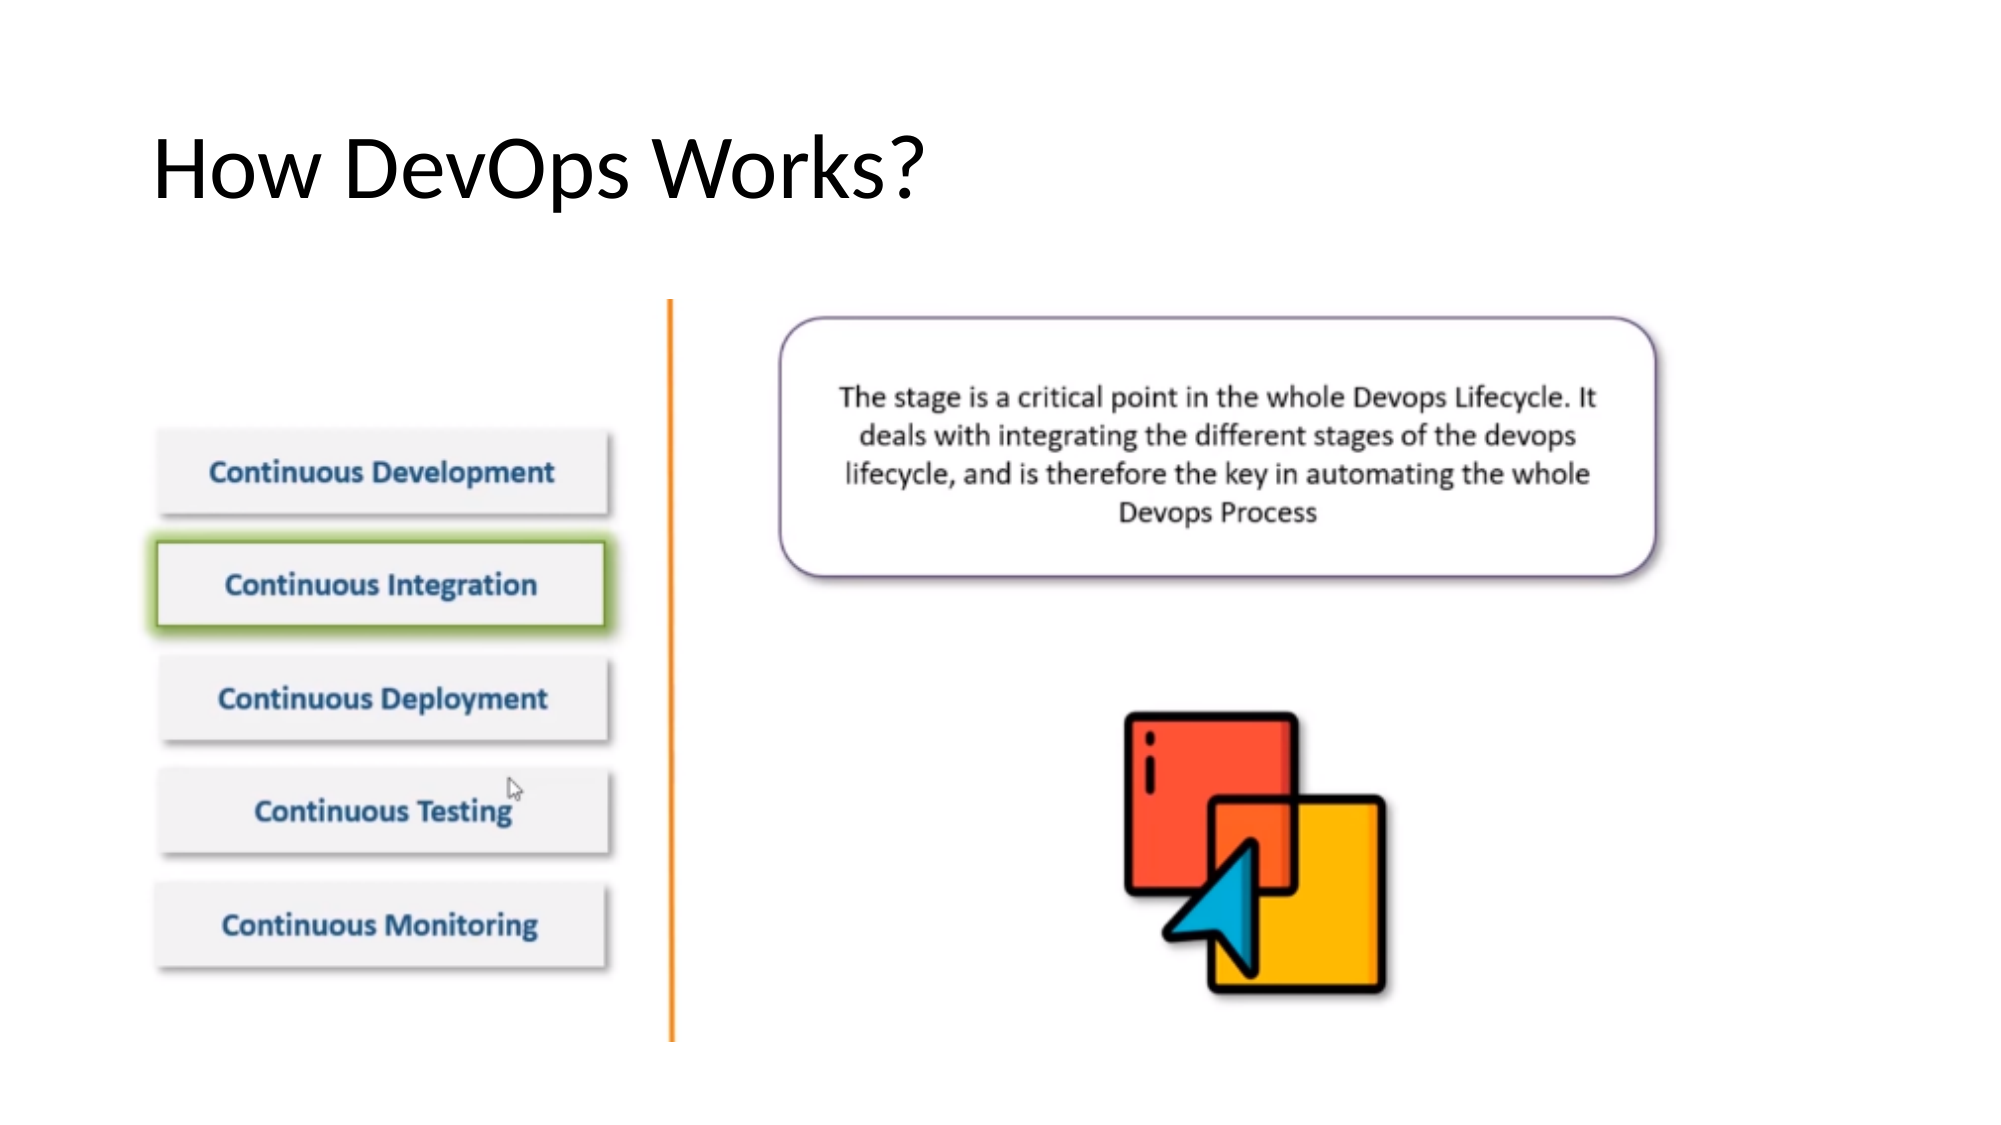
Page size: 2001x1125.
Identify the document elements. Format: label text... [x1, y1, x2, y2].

picture [137, 299, 1679, 1042]
title How DevOps Works? [137, 59, 1863, 278]
